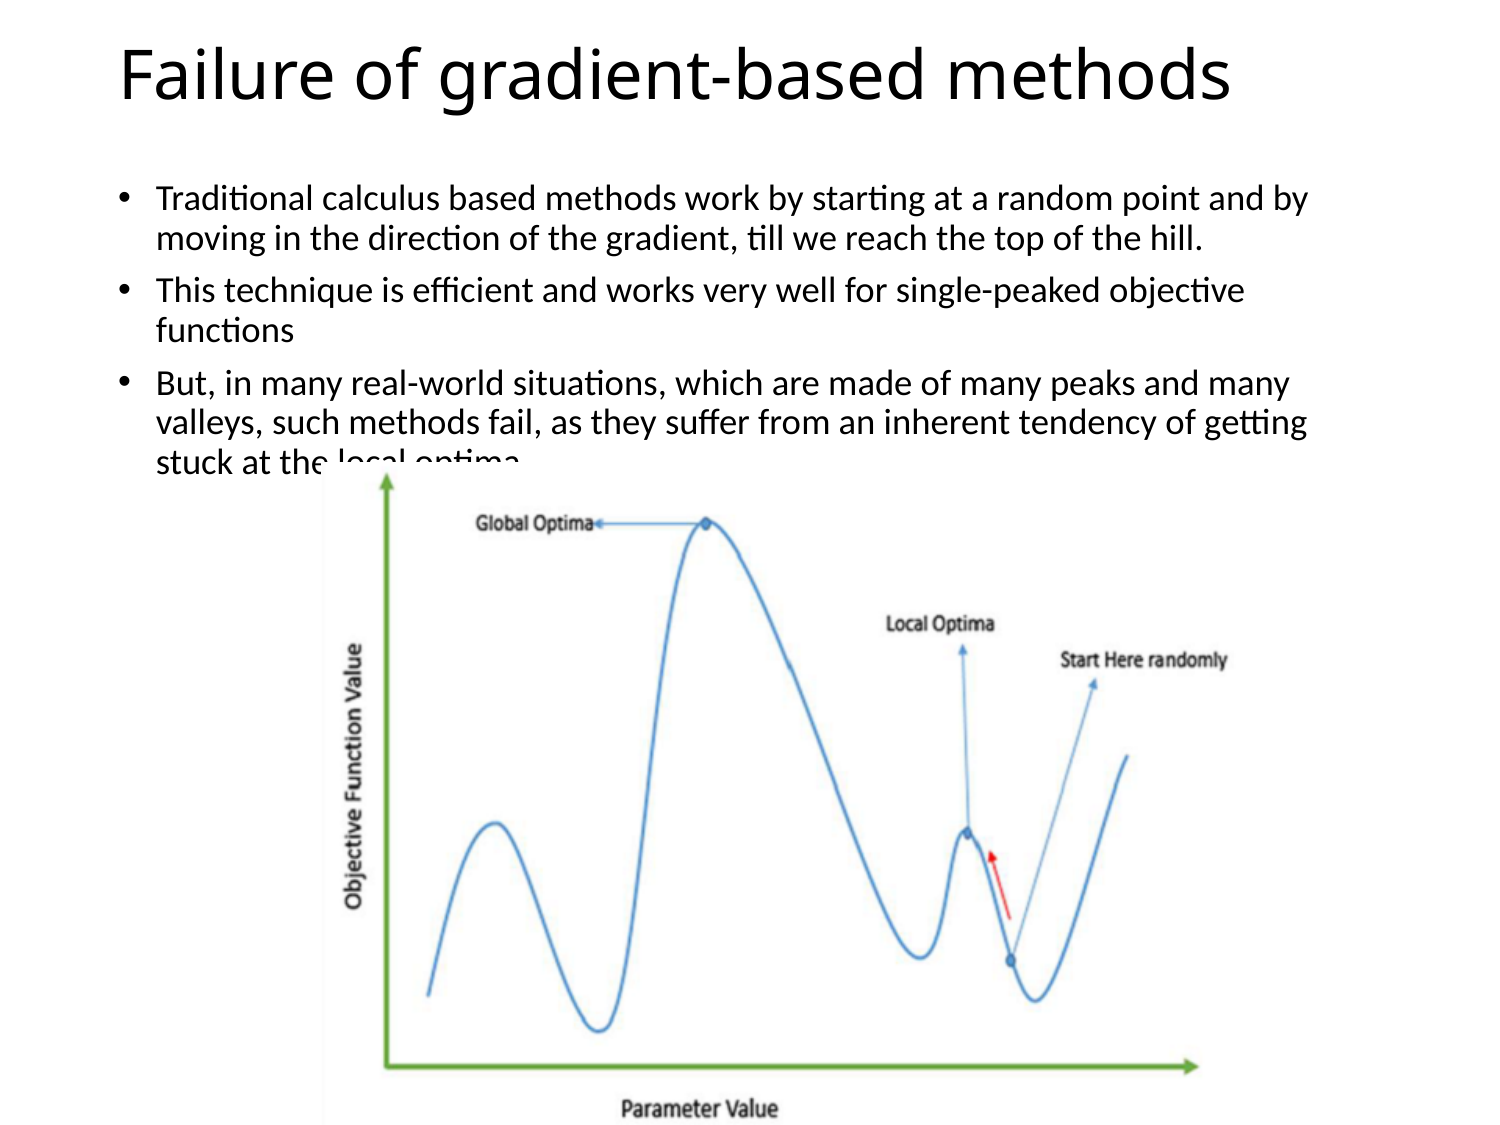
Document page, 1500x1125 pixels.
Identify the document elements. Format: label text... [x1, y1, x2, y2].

list Traditional calculus based methods work by starting at a random point and by moving in the direction of the gradient, till we reach the top of the hill. This technique is efficient and works very well for single-peaked objective functions But, in many real-world situations, which are made of many peaks and many valleys, such methods fail, as they suffer from an inherent tendency of getting stuck at the local optima [103, 171, 1397, 495]
picture [321, 462, 1259, 1125]
title Failure of gradient-based methods [103, 13, 1397, 141]
